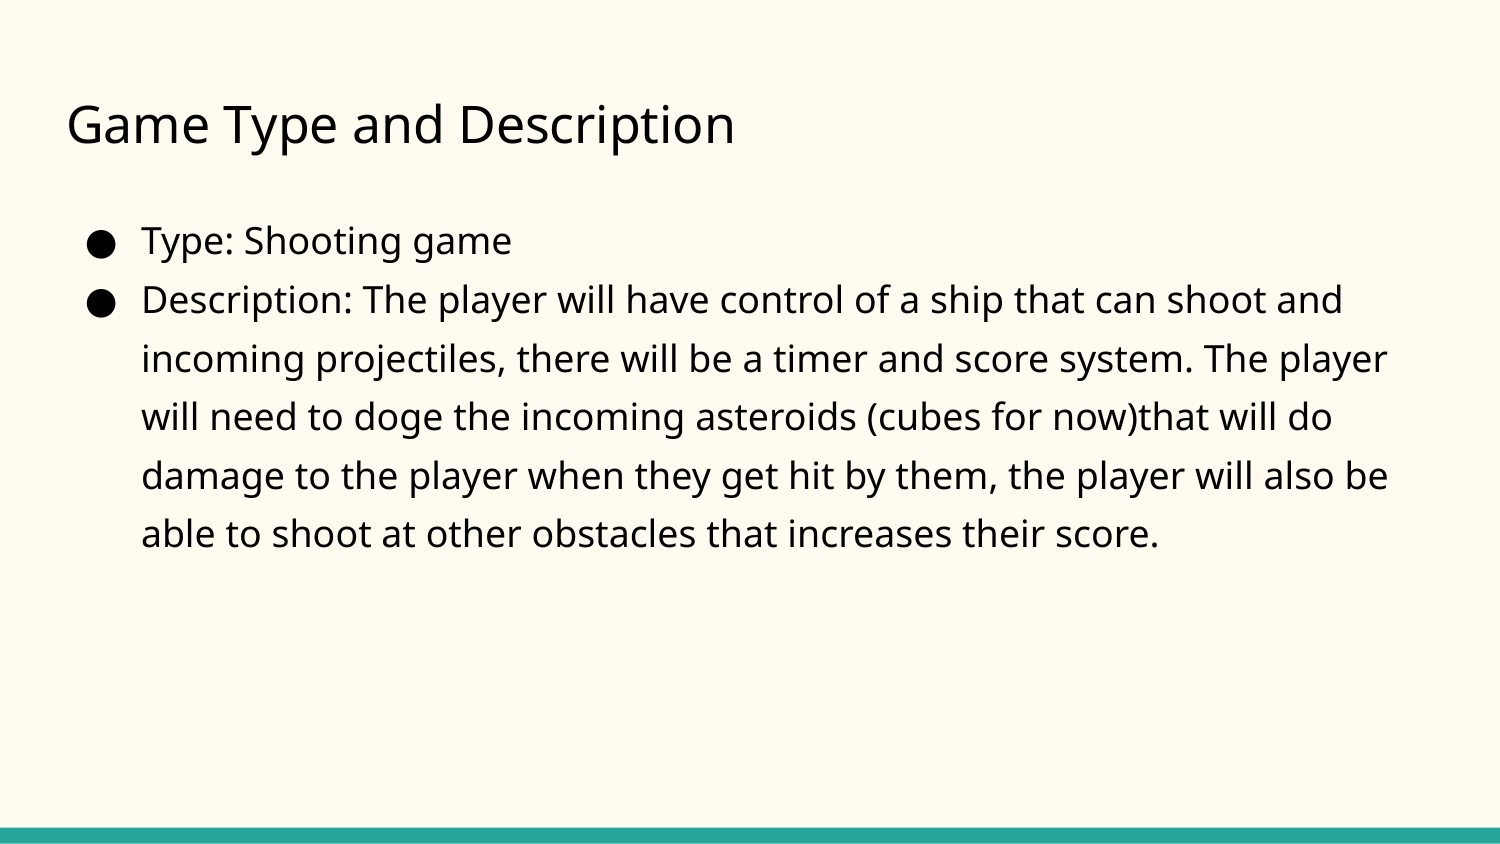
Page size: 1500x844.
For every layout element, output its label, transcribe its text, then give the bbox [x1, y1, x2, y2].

list Type: Shooting game Description: The player will have control of a ship that can shoot and incoming projectiles, there will be a timer and score system. The player will need to doge the incoming asteroids (cubes for now)that will do damage to the player when they get hit by them, the player will also be able to shoot at other obstacles that increases their score. [51, 192, 1449, 750]
title Game Type and Description [51, 72, 1449, 174]
